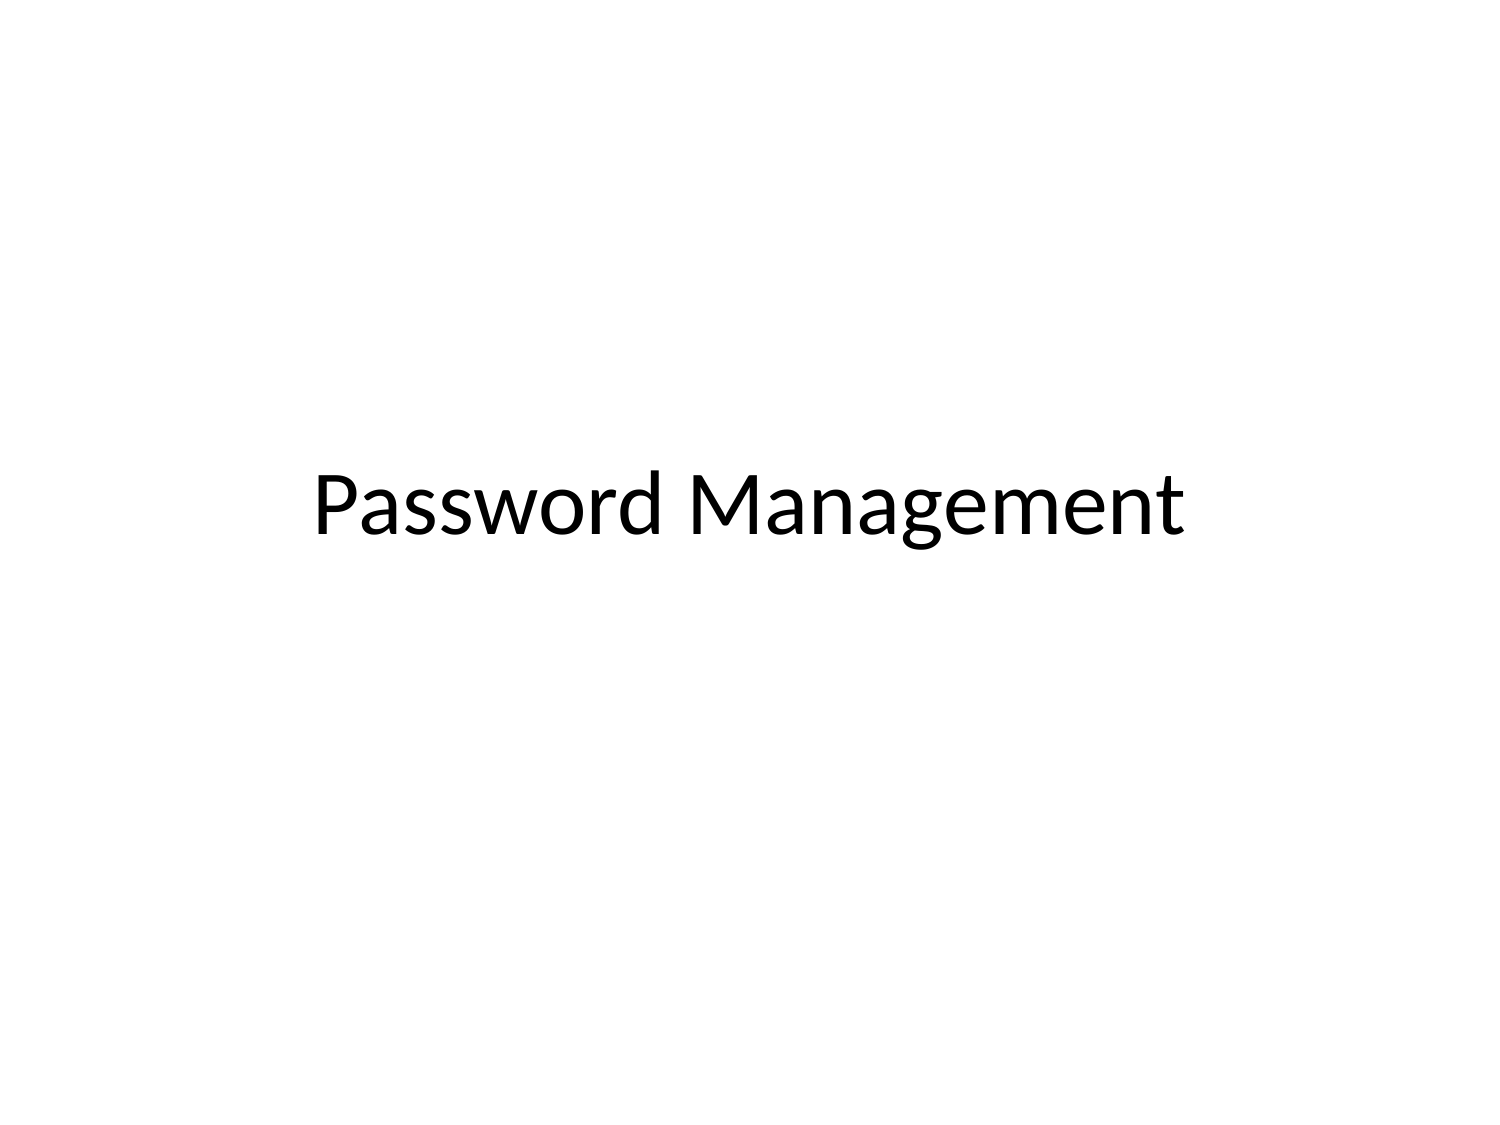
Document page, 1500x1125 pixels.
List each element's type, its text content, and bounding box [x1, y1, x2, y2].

title Password Management [75, 404, 1425, 592]
